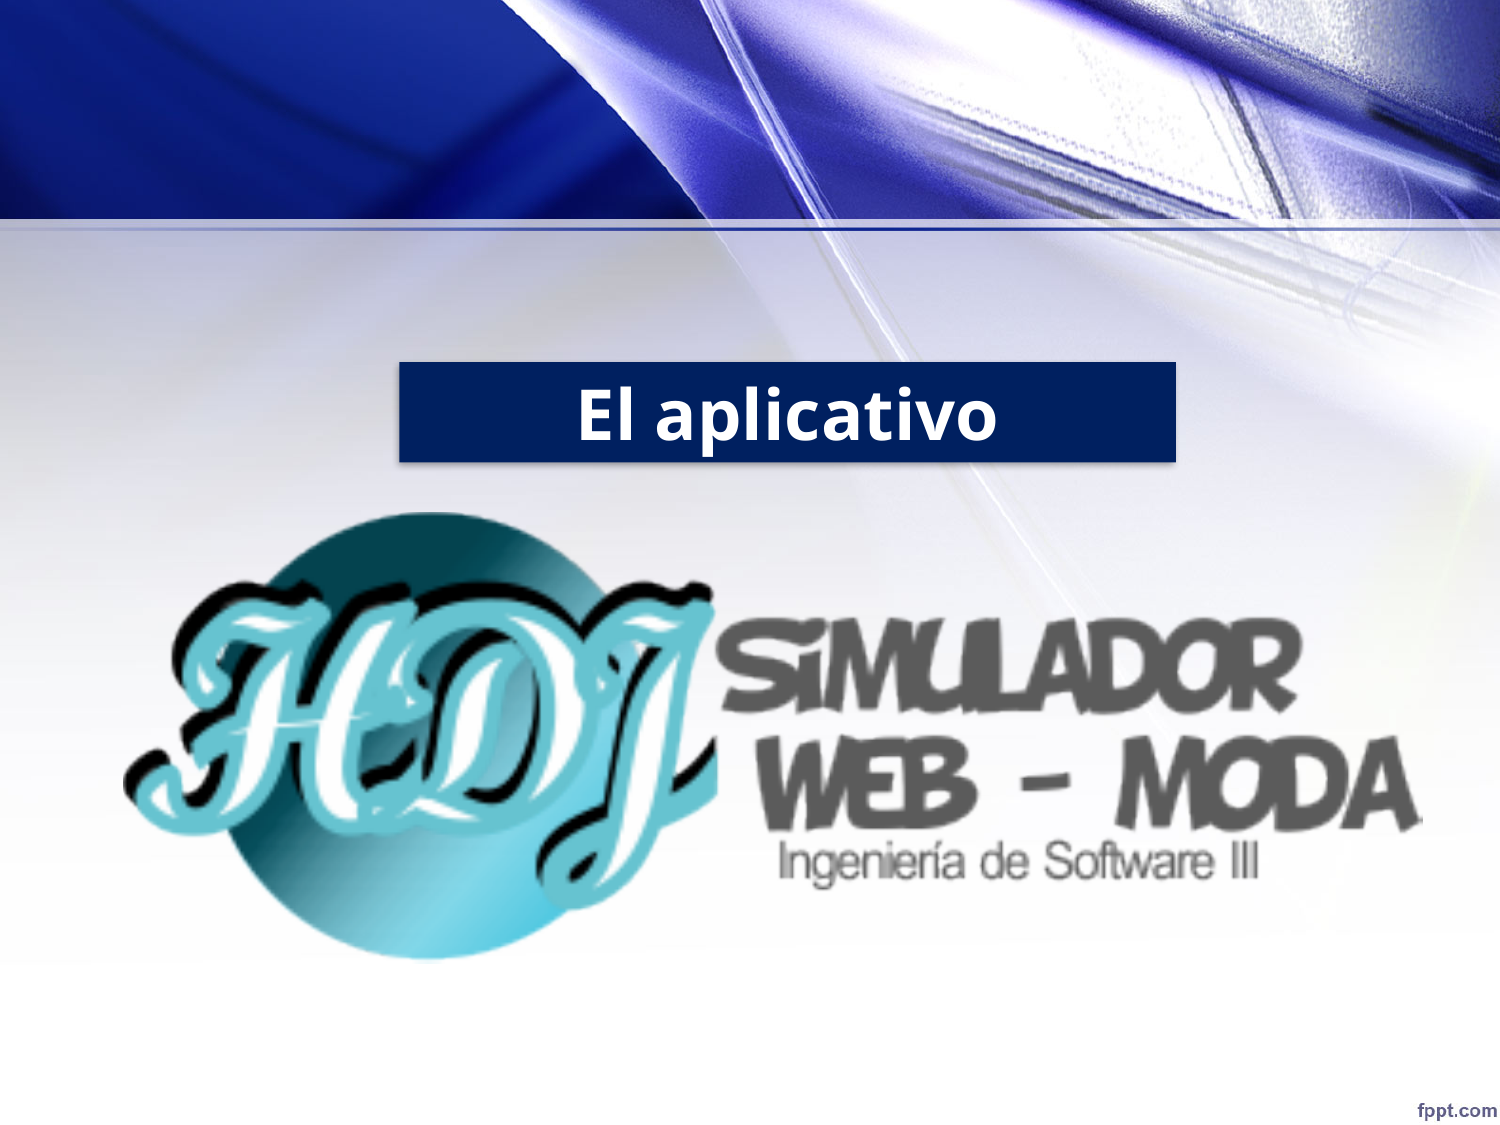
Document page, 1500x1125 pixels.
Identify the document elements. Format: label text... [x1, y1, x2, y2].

title El aplicativo [399, 362, 1176, 463]
picture [0, 0, 1500, 1125]
